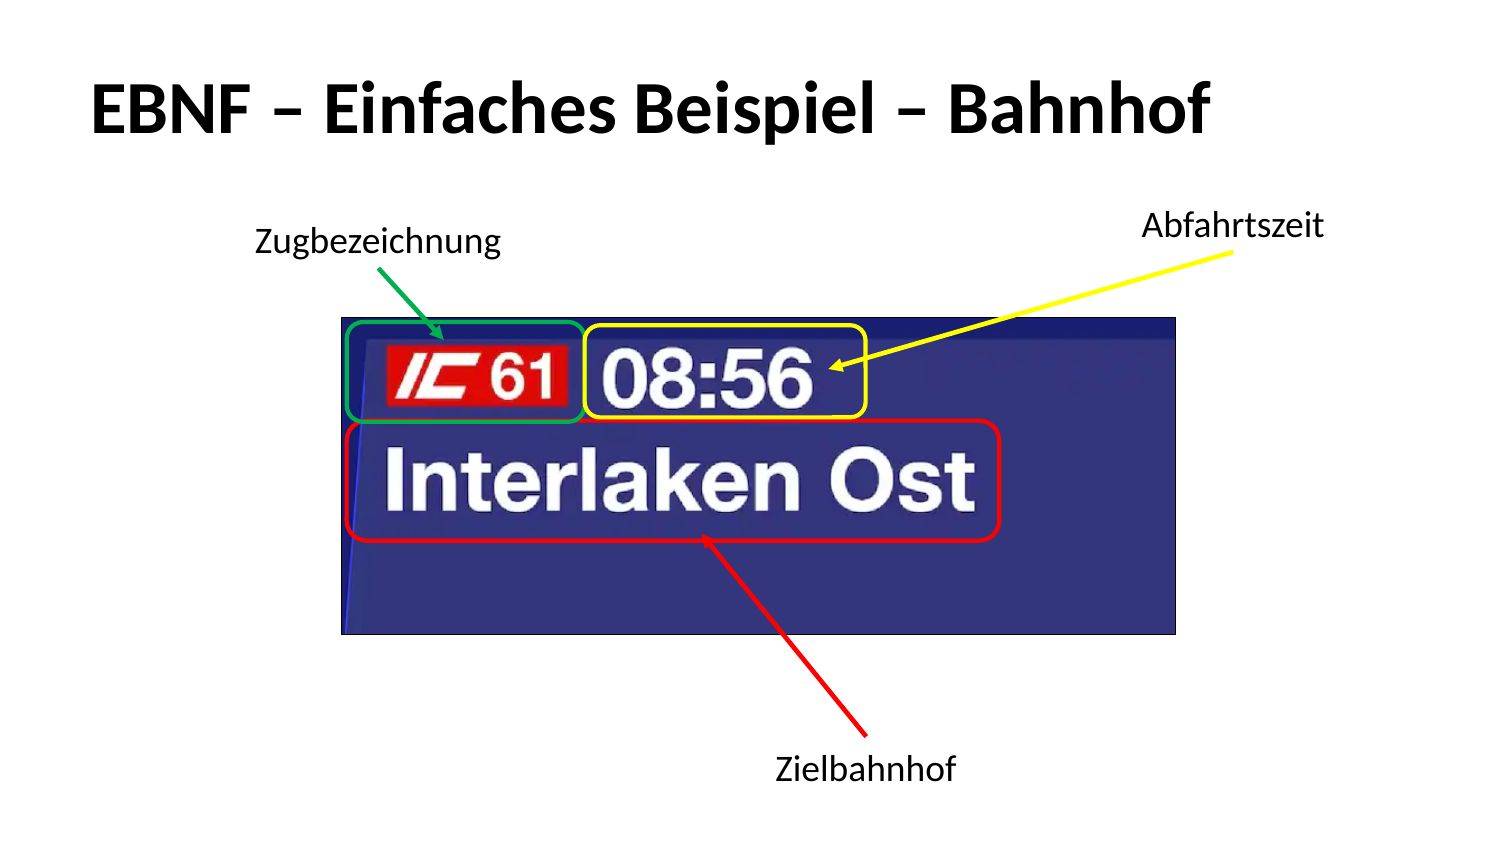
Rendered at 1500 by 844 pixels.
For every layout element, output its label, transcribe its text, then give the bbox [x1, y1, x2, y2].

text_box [701, 533, 867, 737]
text_box Abfahrtszeit [1126, 192, 1340, 252]
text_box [378, 268, 445, 341]
picture [341, 317, 1176, 636]
title EBNF – Einfaches Beispiel – Bahnhof [75, 33, 1425, 175]
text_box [828, 252, 1234, 370]
text_box Zugbezeichnung [240, 208, 517, 269]
text_box Zielbahnhof [760, 736, 972, 797]
